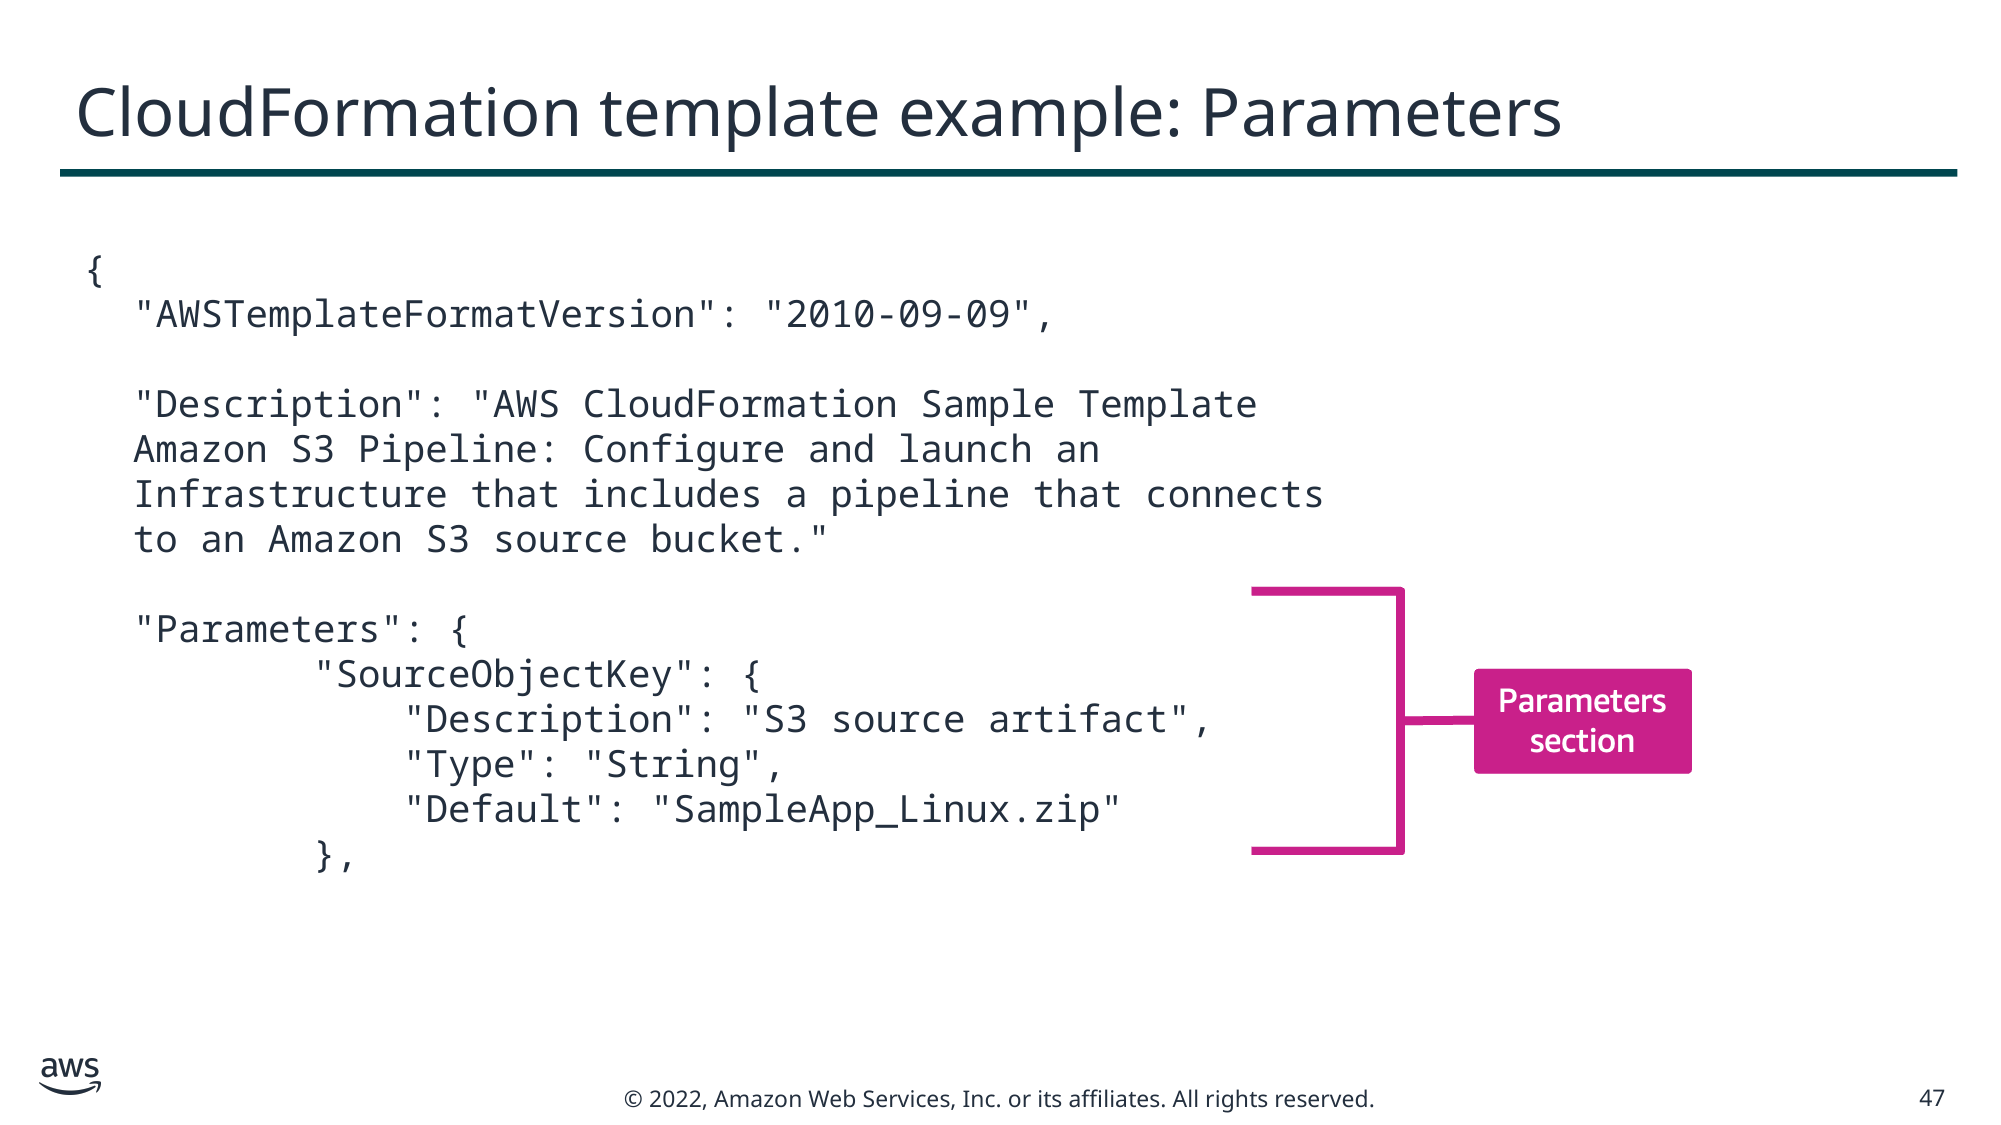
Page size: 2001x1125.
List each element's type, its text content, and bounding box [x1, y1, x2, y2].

picture [39, 1058, 101, 1095]
title CloudFormation template example: Parameters [60, 49, 1958, 170]
text_box { "AWSTemplateFormatVersion": "2010-09-09", "Description": "AWS CloudFormation Sample Template Amazon S3 Pipeline: Configure and launch an Infrastructure that includes a pipeline that connects to an Amazon S3 source bucket." "Parameters": { "SourceObjectKey": { "Description": "S3 source artifact", "Type": "String", "Default": "SampleApp_Linux.zip" }, [68, 236, 1932, 1000]
slide_number 47 [1881, 1077, 1961, 1121]
picture [1251, 585, 1700, 855]
